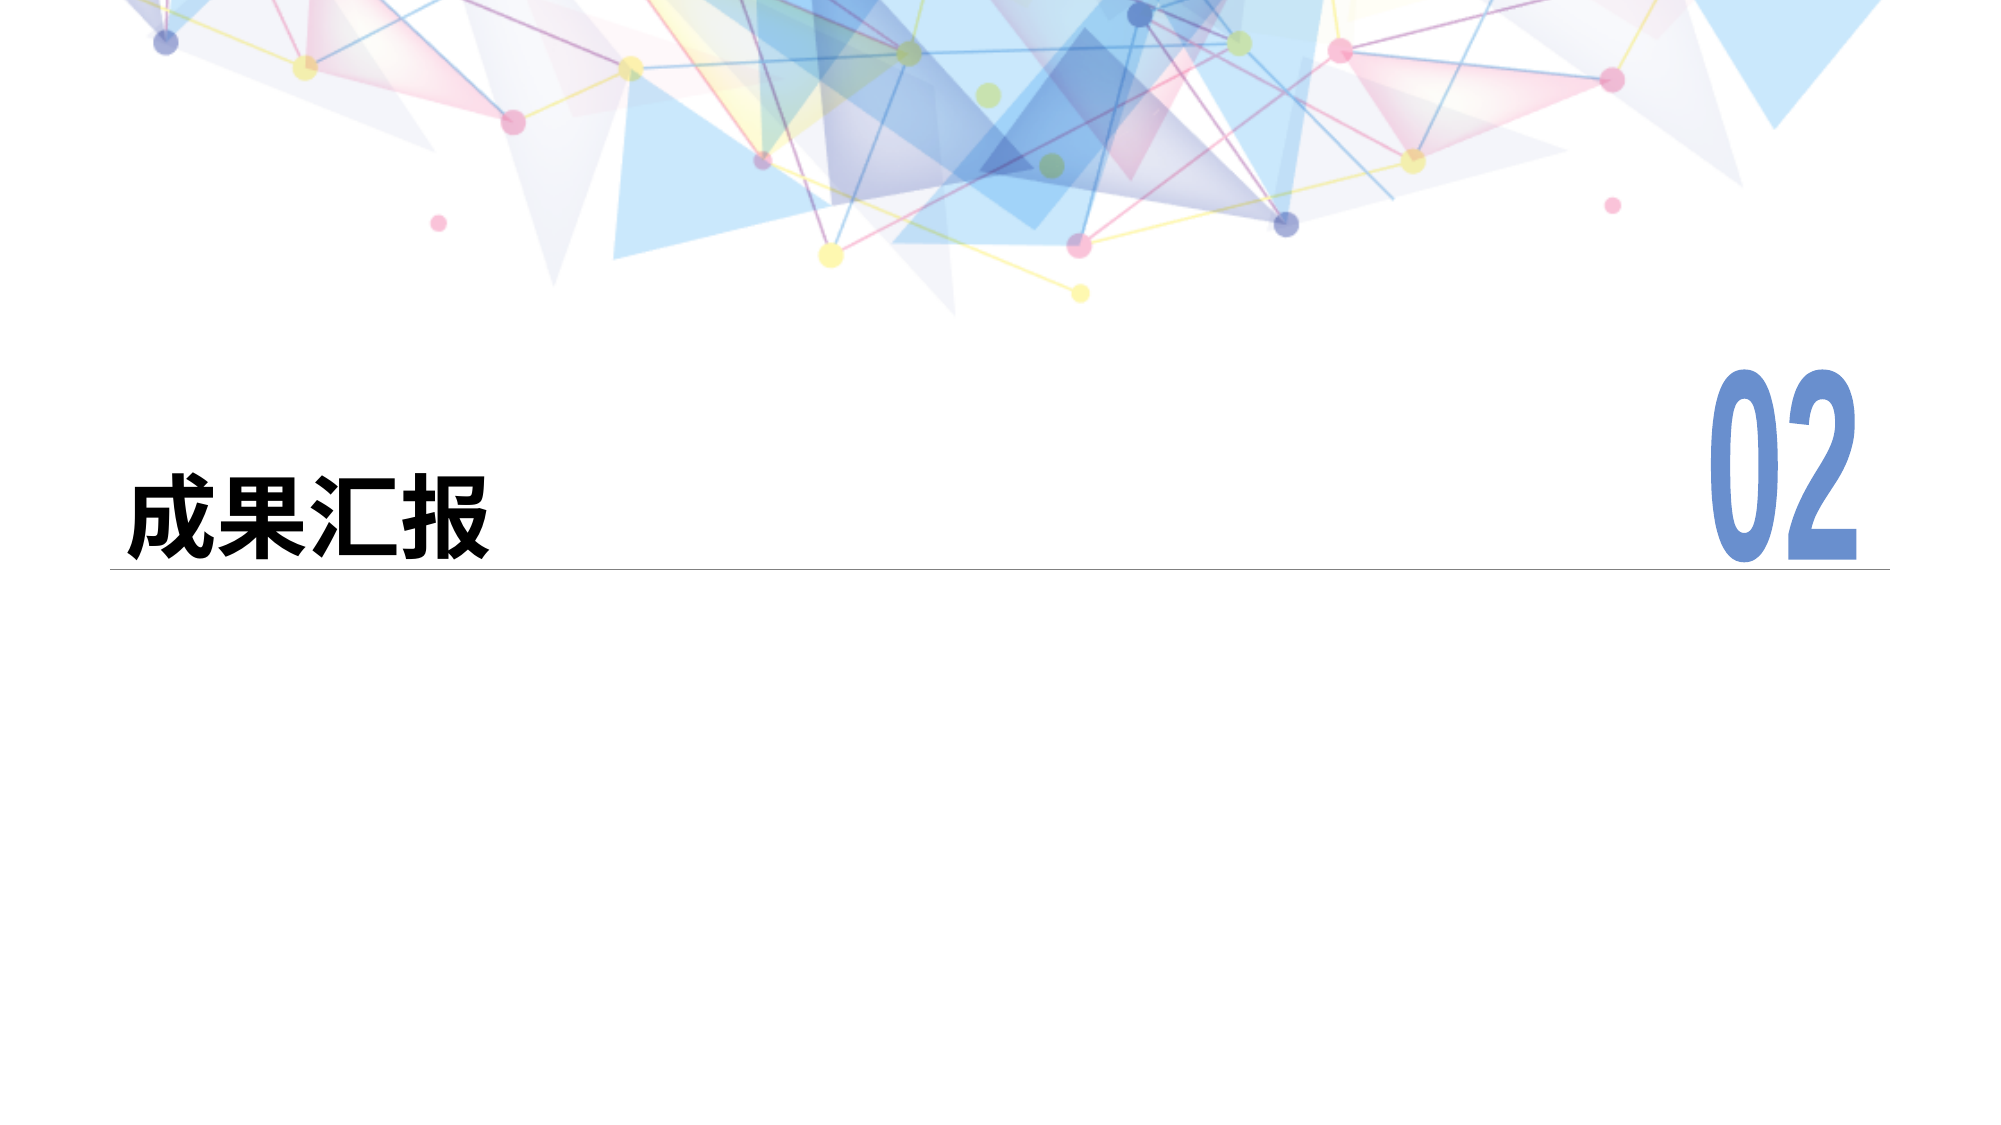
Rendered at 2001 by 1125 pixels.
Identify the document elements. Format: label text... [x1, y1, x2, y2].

picture [7, 0, 1890, 442]
title 成果汇报 [109, 480, 1890, 563]
